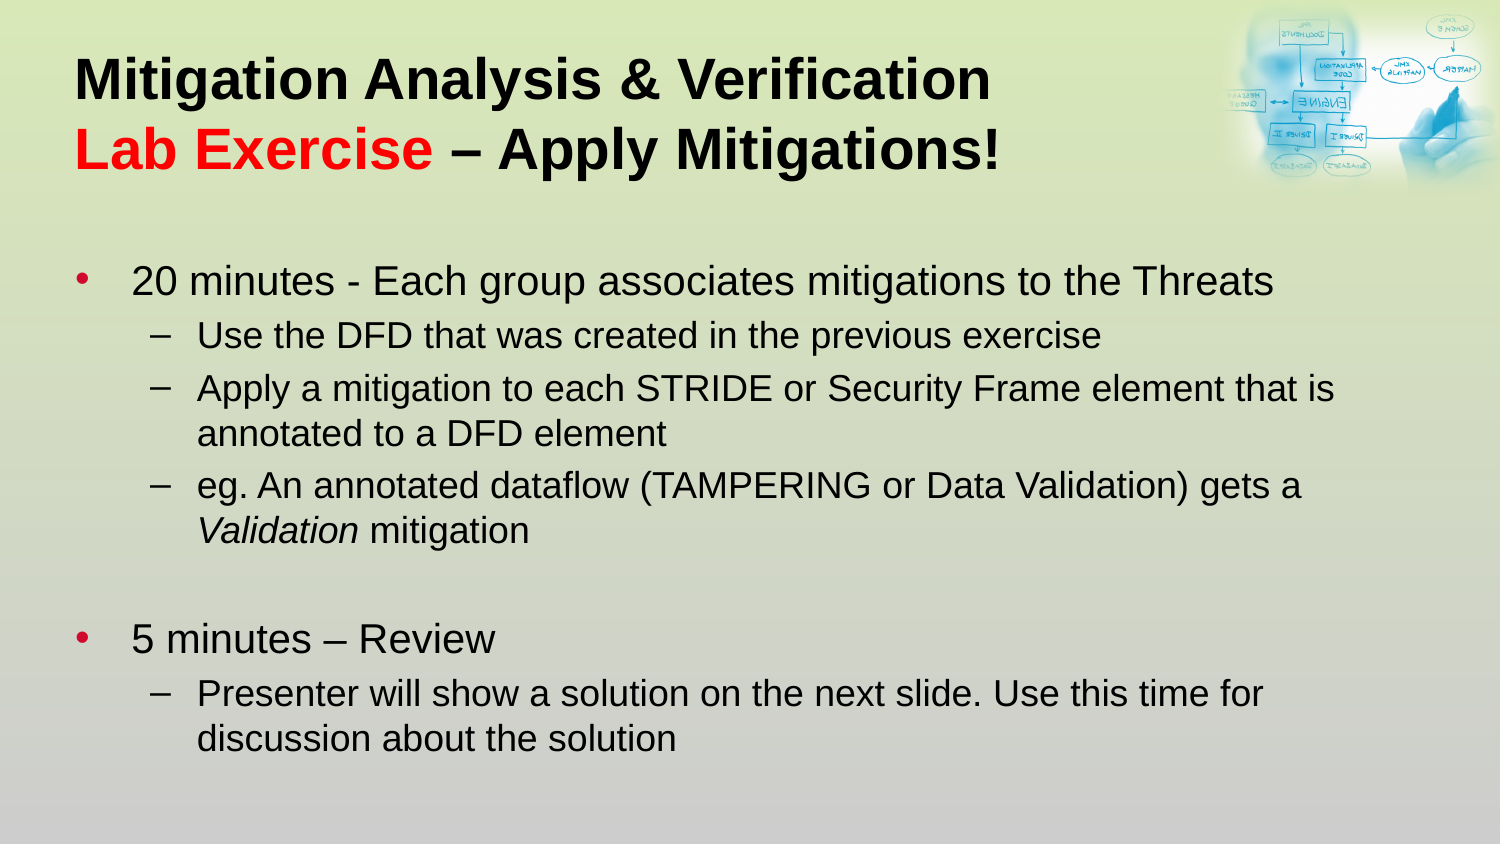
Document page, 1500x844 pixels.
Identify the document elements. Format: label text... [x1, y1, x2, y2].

picture [1212, 0, 1500, 199]
text_box 20 minutes - Each group associates mitigations to the Threats Use the DFD that was created in the previous exercise Apply a mitigation to each STRIDE or Security Frame element that is annotated to a DFD element eg. An annotated dataflow (TAMPERING or Data Validation) gets a Validation mitigation 5 minutes – Review Presenter will show a solution on the next slide. Use this time for discussion about the solution [75, 253, 1374, 783]
title Mitigation Analysis & Verification Lab Exercise – Apply Mitigations! [74, 41, 1207, 182]
